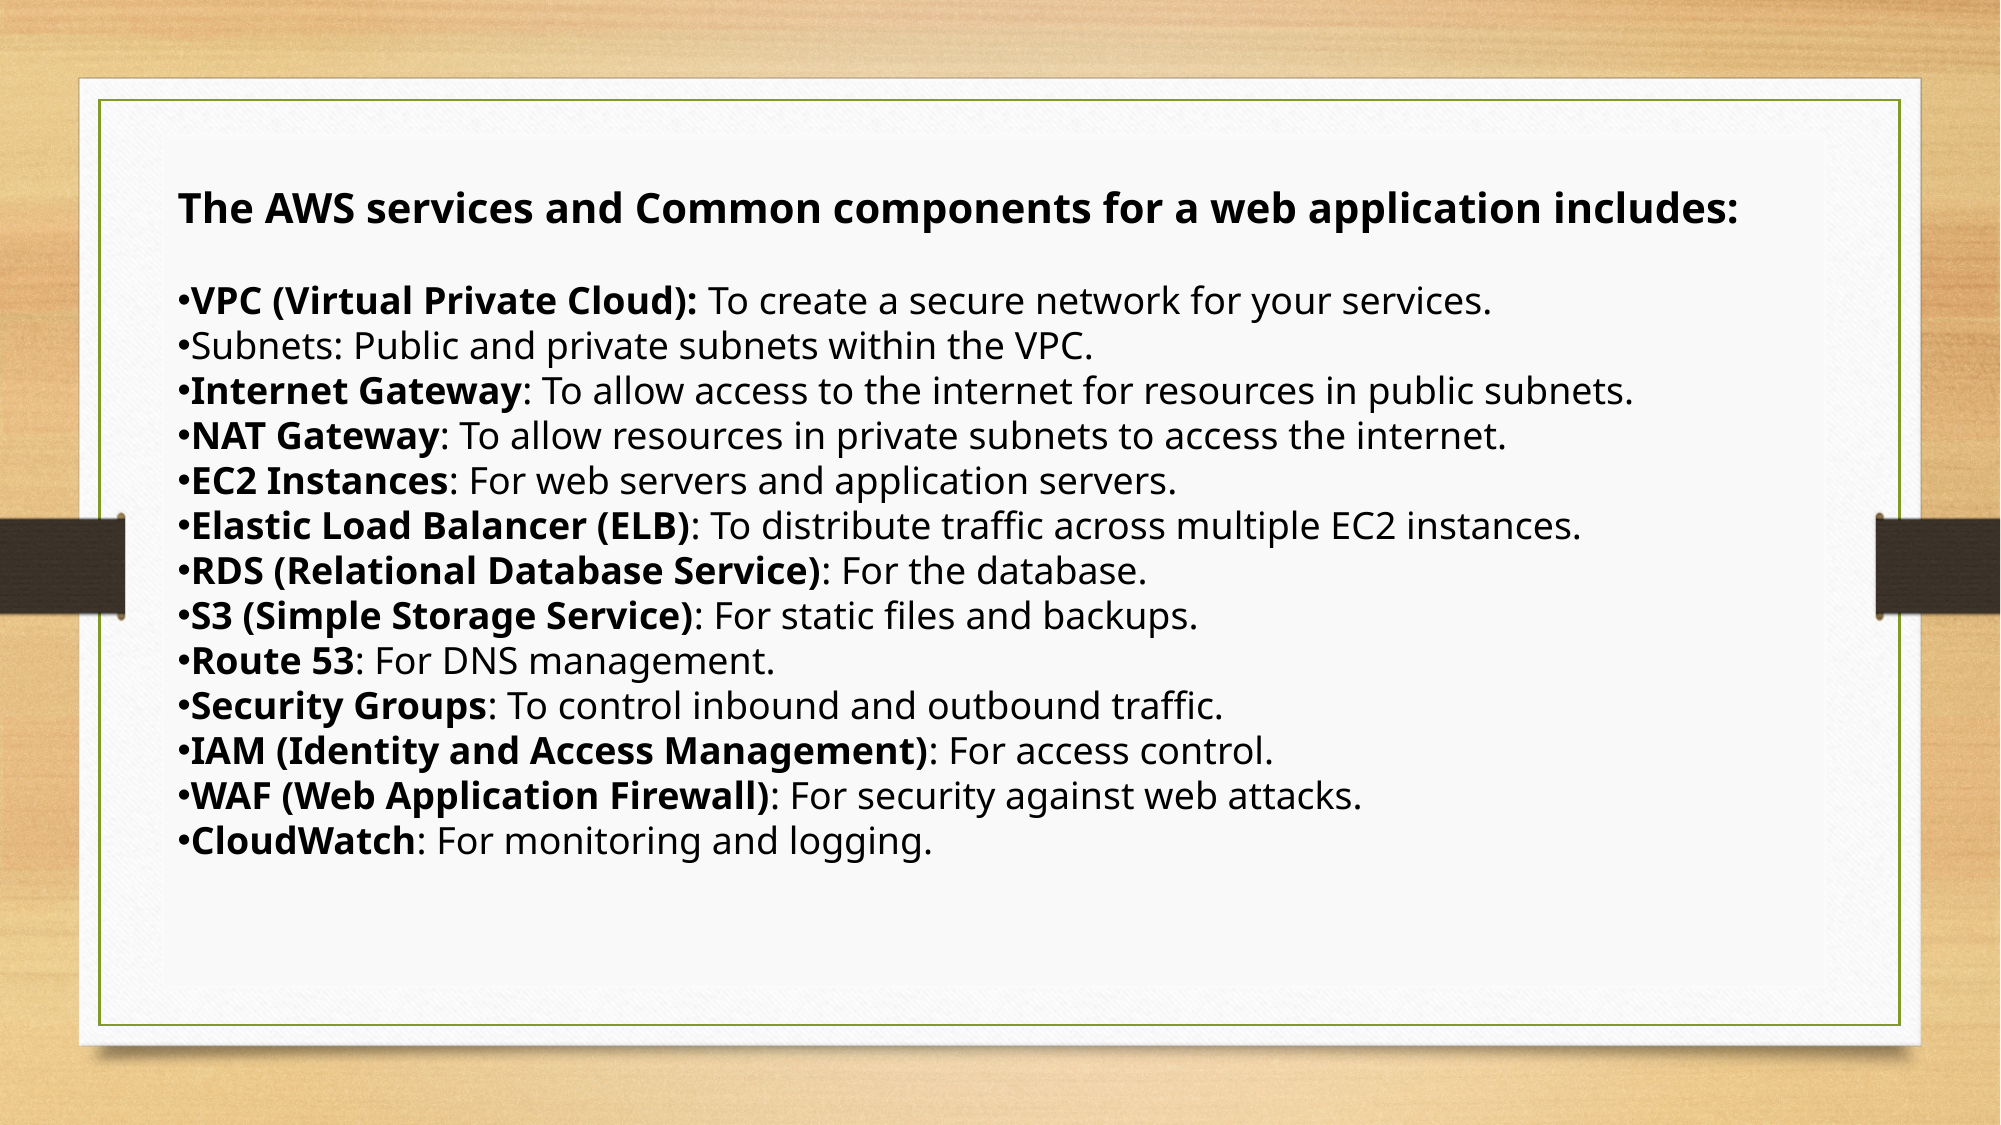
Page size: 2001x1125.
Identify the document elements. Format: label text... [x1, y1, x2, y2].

text_box The AWS services and Common components for a web application includes: VPC (Virtual Private Cloud): To create a secure network for your services. Subnets: Public and private subnets within the VPC. Internet Gateway: To allow access to the internet for resources in public subnets. NAT Gateway: To allow resources in private subnets to access the internet. EC2 Instances: For web servers and application servers. Elastic Load Balancer (ELB): To distribute traffic across multiple EC2 instances. RDS (Relational Database Service): For the database. S3 (Simple Storage Service): For static files and backups. Route 53: For DNS management. Security Groups: To control inbound and outbound traffic. IAM (Identity and Access Management): For access control. WAF (Web Application Firewall): For security against web attacks. CloudWatch: For monitoring and logging. [162, 174, 1805, 870]
text_box [162, 134, 1827, 988]
picture [0, 0, 2001, 1125]
